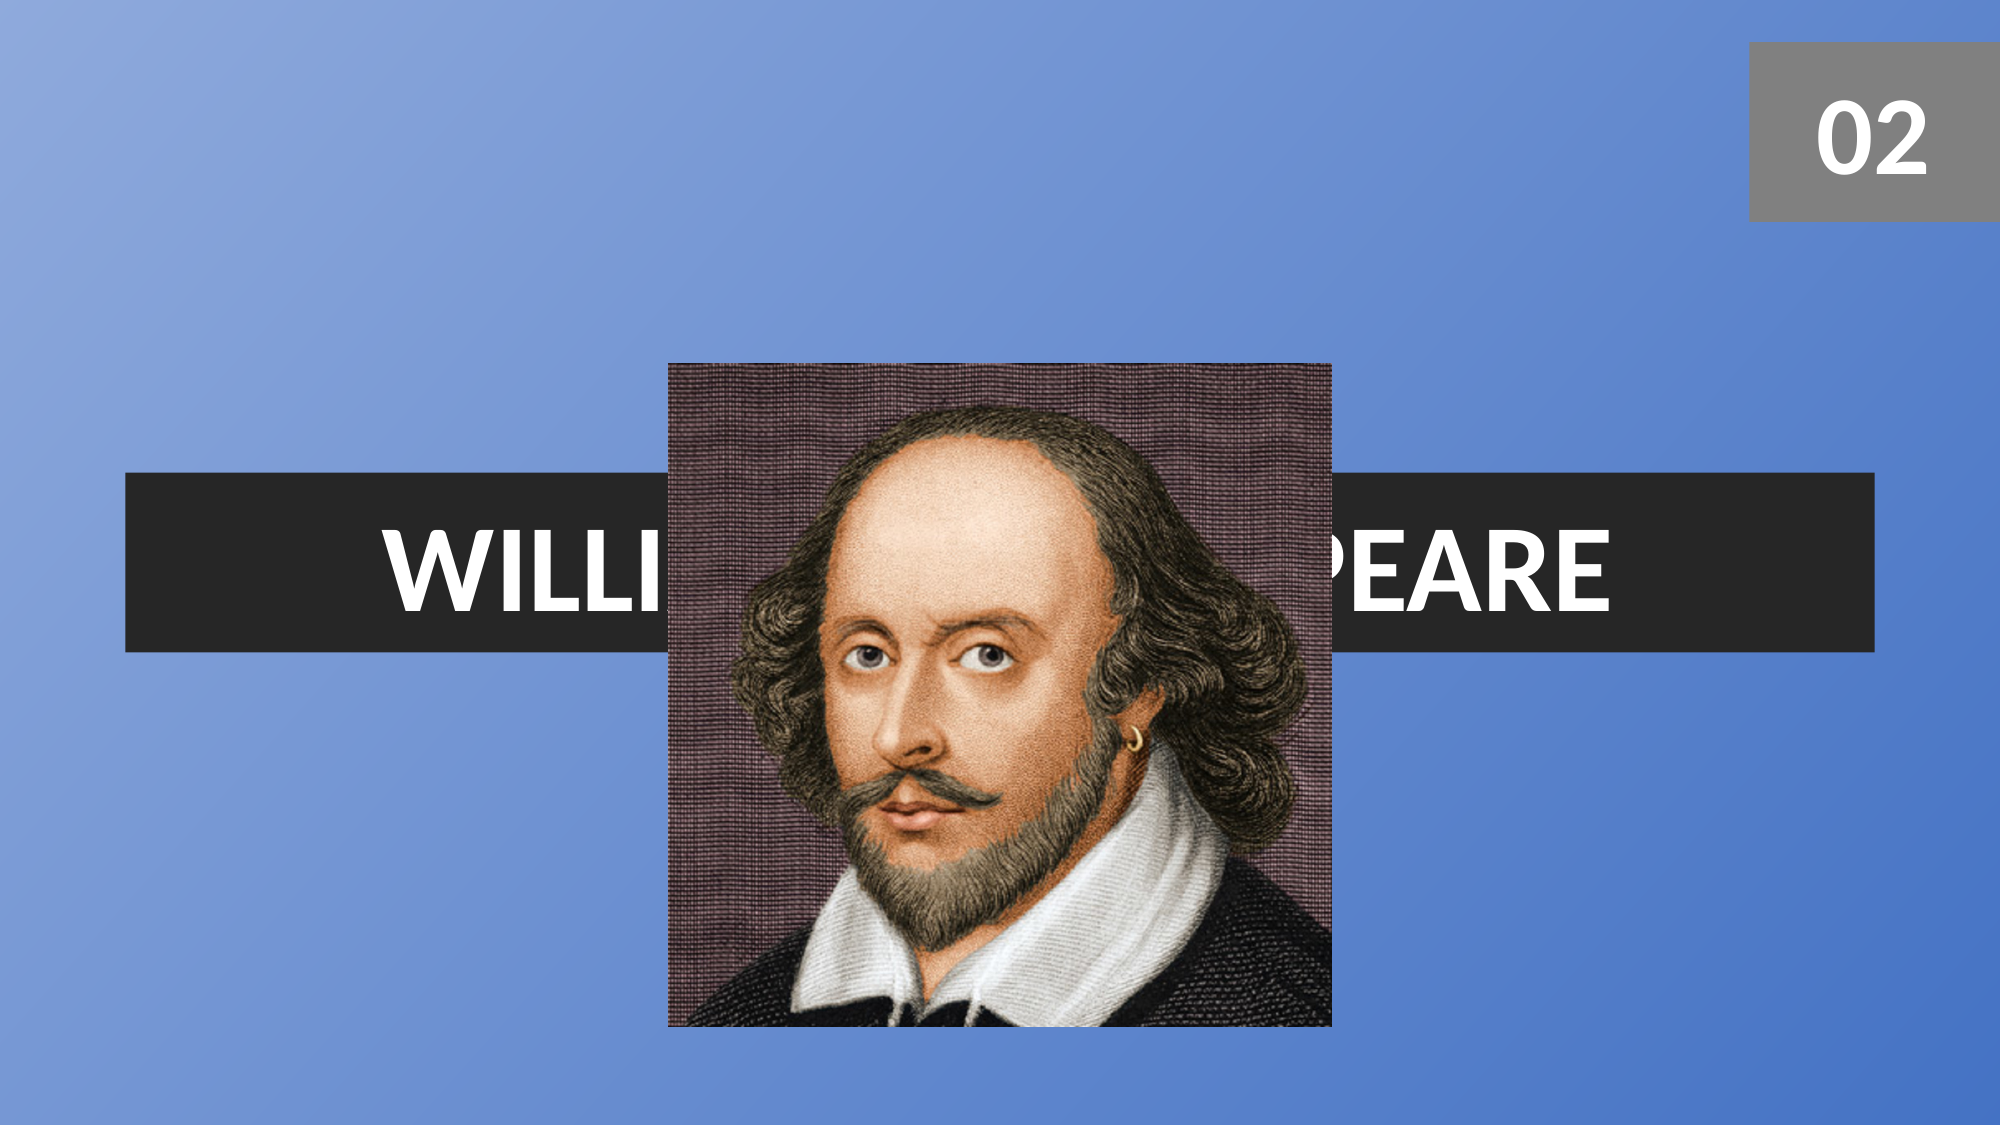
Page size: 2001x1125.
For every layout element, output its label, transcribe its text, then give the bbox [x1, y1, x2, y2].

picture [668, 363, 1332, 1027]
text_box 02 [1776, 54, 1972, 205]
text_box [125, 472, 668, 653]
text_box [1332, 472, 1875, 653]
text_box [1748, 41, 2000, 223]
